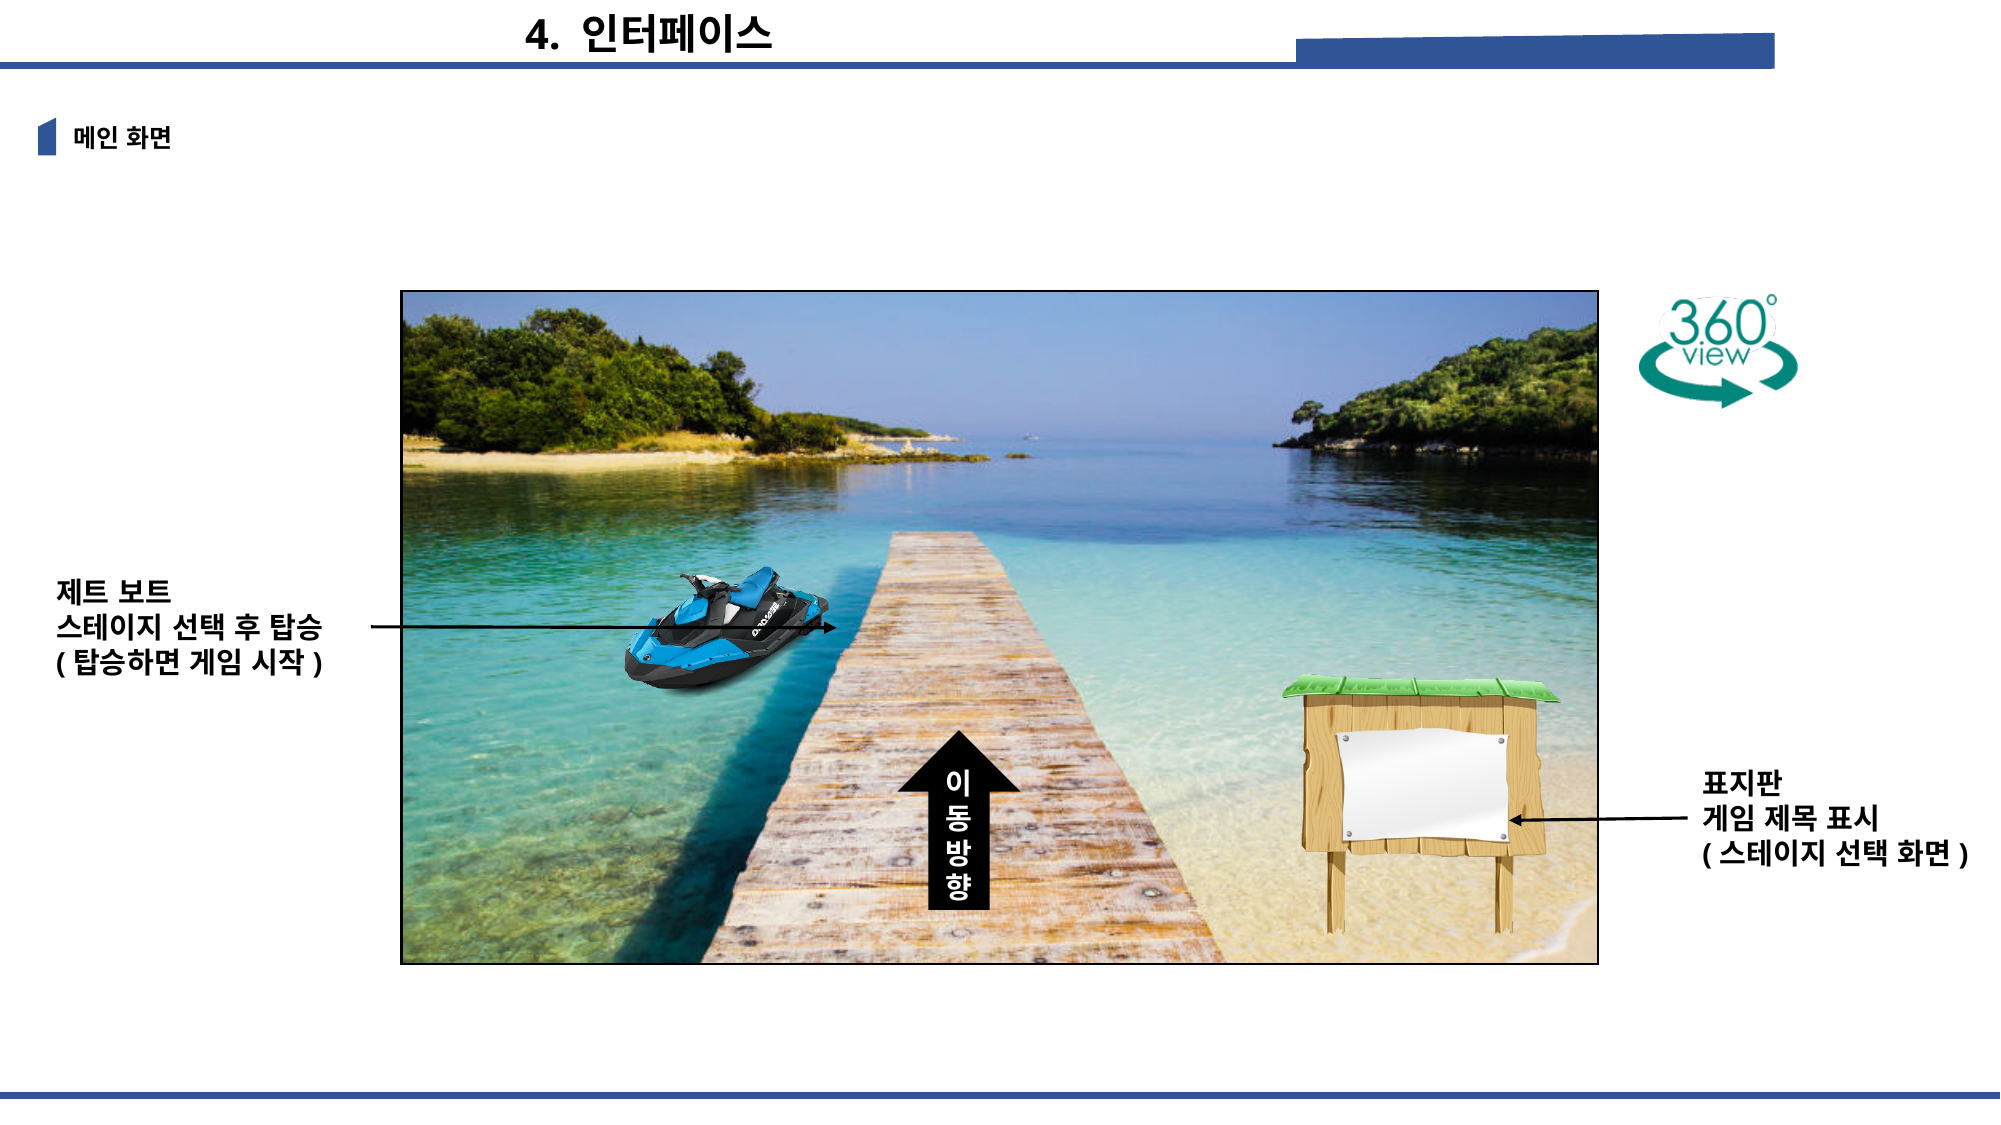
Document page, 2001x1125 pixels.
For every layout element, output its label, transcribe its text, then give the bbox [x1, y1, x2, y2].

text_box [1300, 34, 1773, 67]
text_box 표지판 게임 제목 표시 (스테이지 선택 화면) [1687, 758, 1984, 878]
picture [401, 291, 1599, 965]
text_box [40, 120, 55, 154]
picture [1639, 290, 1798, 409]
text_box 제트 보트 스테이지 선택 후 탑승 (탑승하면 게임 시작) [41, 566, 371, 687]
text_box 메인 화면 [58, 114, 188, 160]
text_box 4. 인터페이스 [0, 0, 1300, 65]
